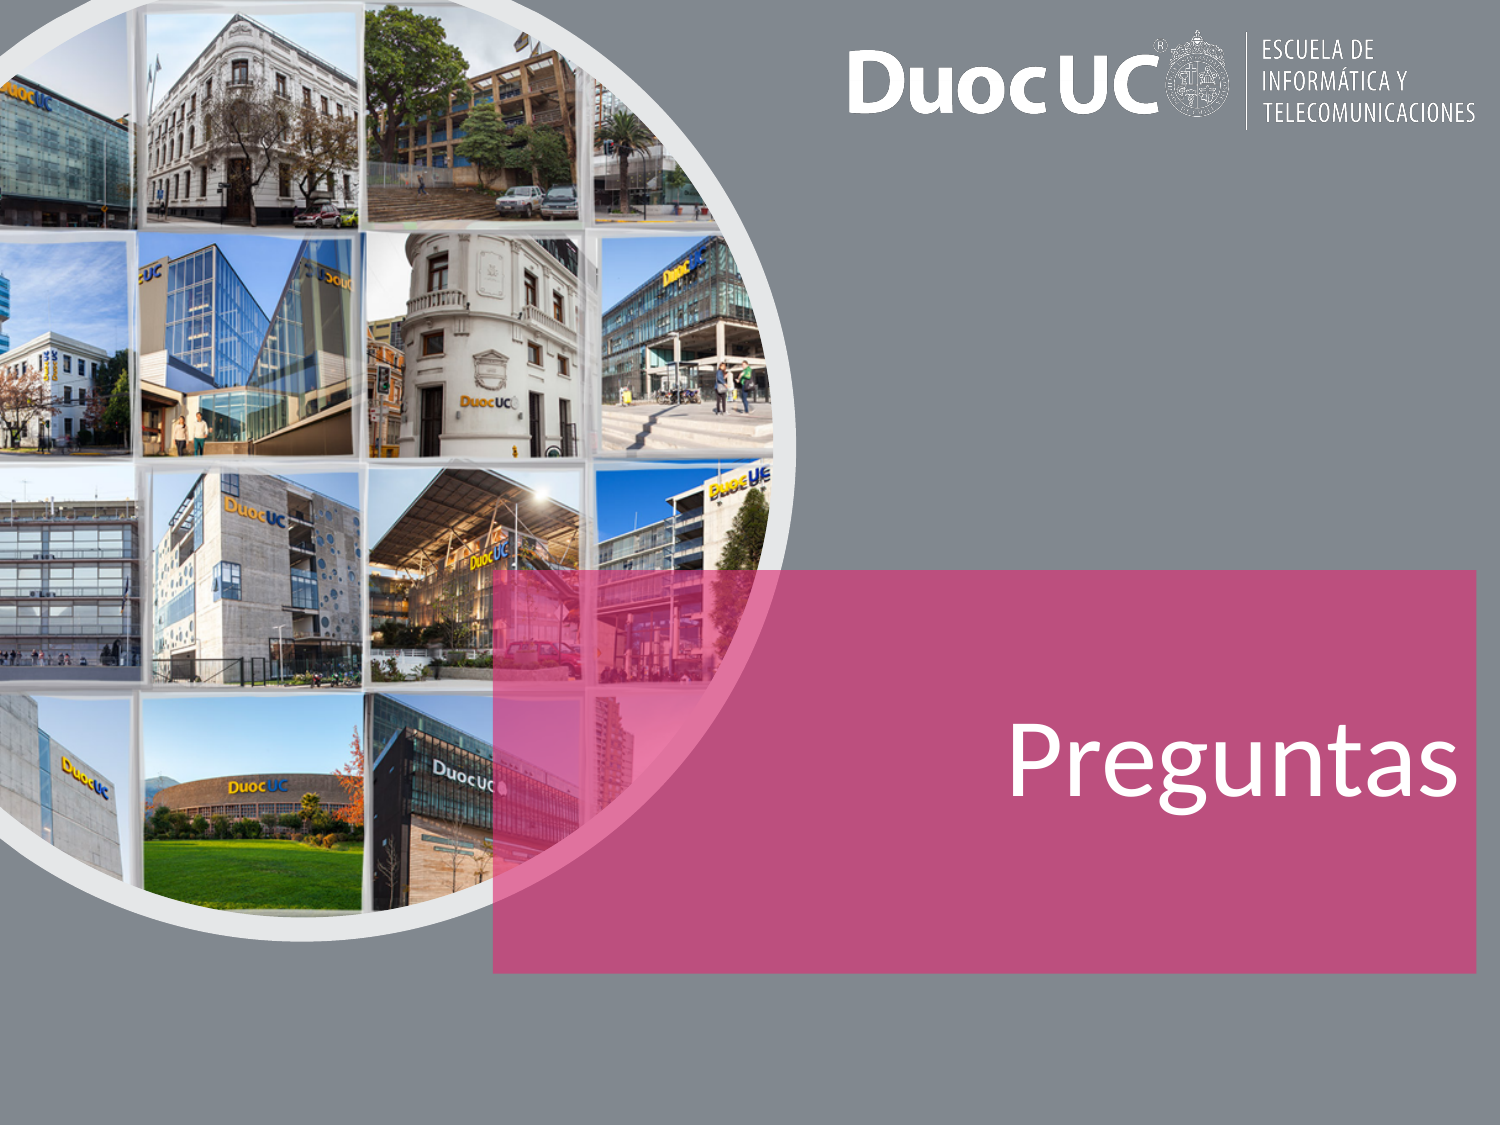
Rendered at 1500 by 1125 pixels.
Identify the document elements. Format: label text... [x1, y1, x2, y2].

picture [0, 0, 774, 918]
picture [849, 30, 1475, 130]
title Preguntas [492, 570, 1477, 974]
